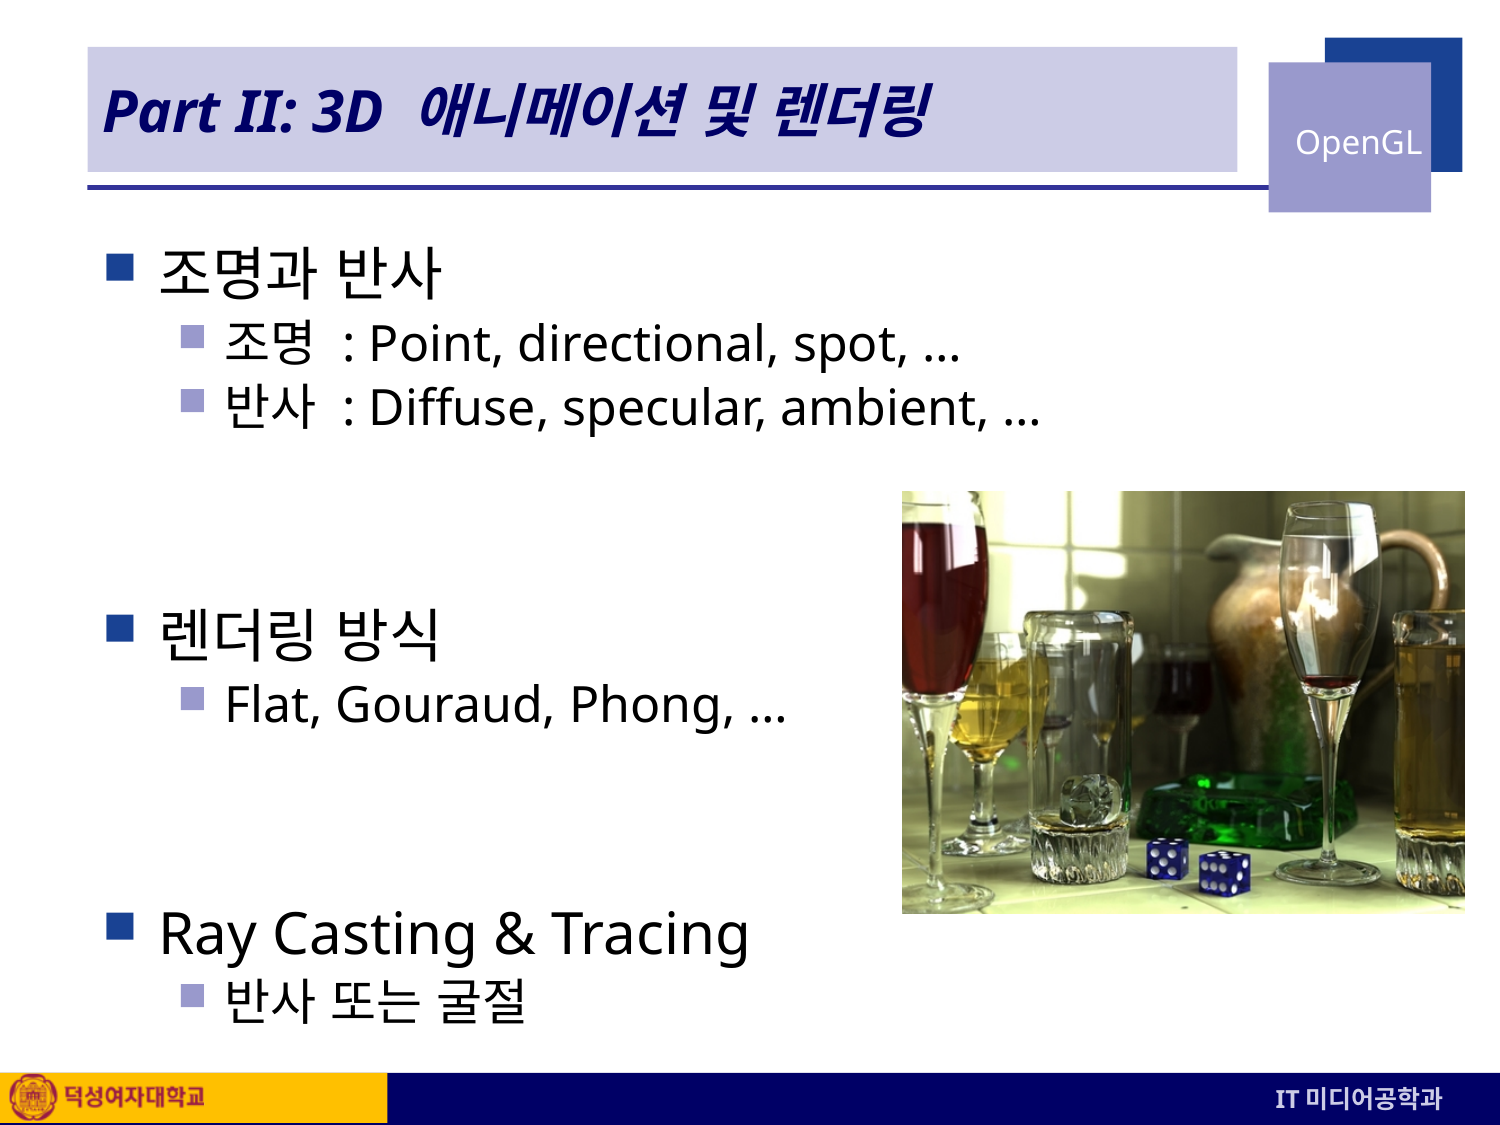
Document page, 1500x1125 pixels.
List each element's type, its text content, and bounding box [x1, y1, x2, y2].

list 조명과 반사 조명 : Point, directional, spot, … 반사 : Diffuse, specular, ambient, … 렌더링 방식 Flat, Gouraud, Phong, … Ray Casting & Tracing 반사 또는 굴절 [87, 237, 1425, 1013]
picture [902, 491, 1466, 914]
picture [0, 1034, 228, 1125]
title Part II: 3D 애니메이션 및 렌더링 [87, 46, 1238, 172]
